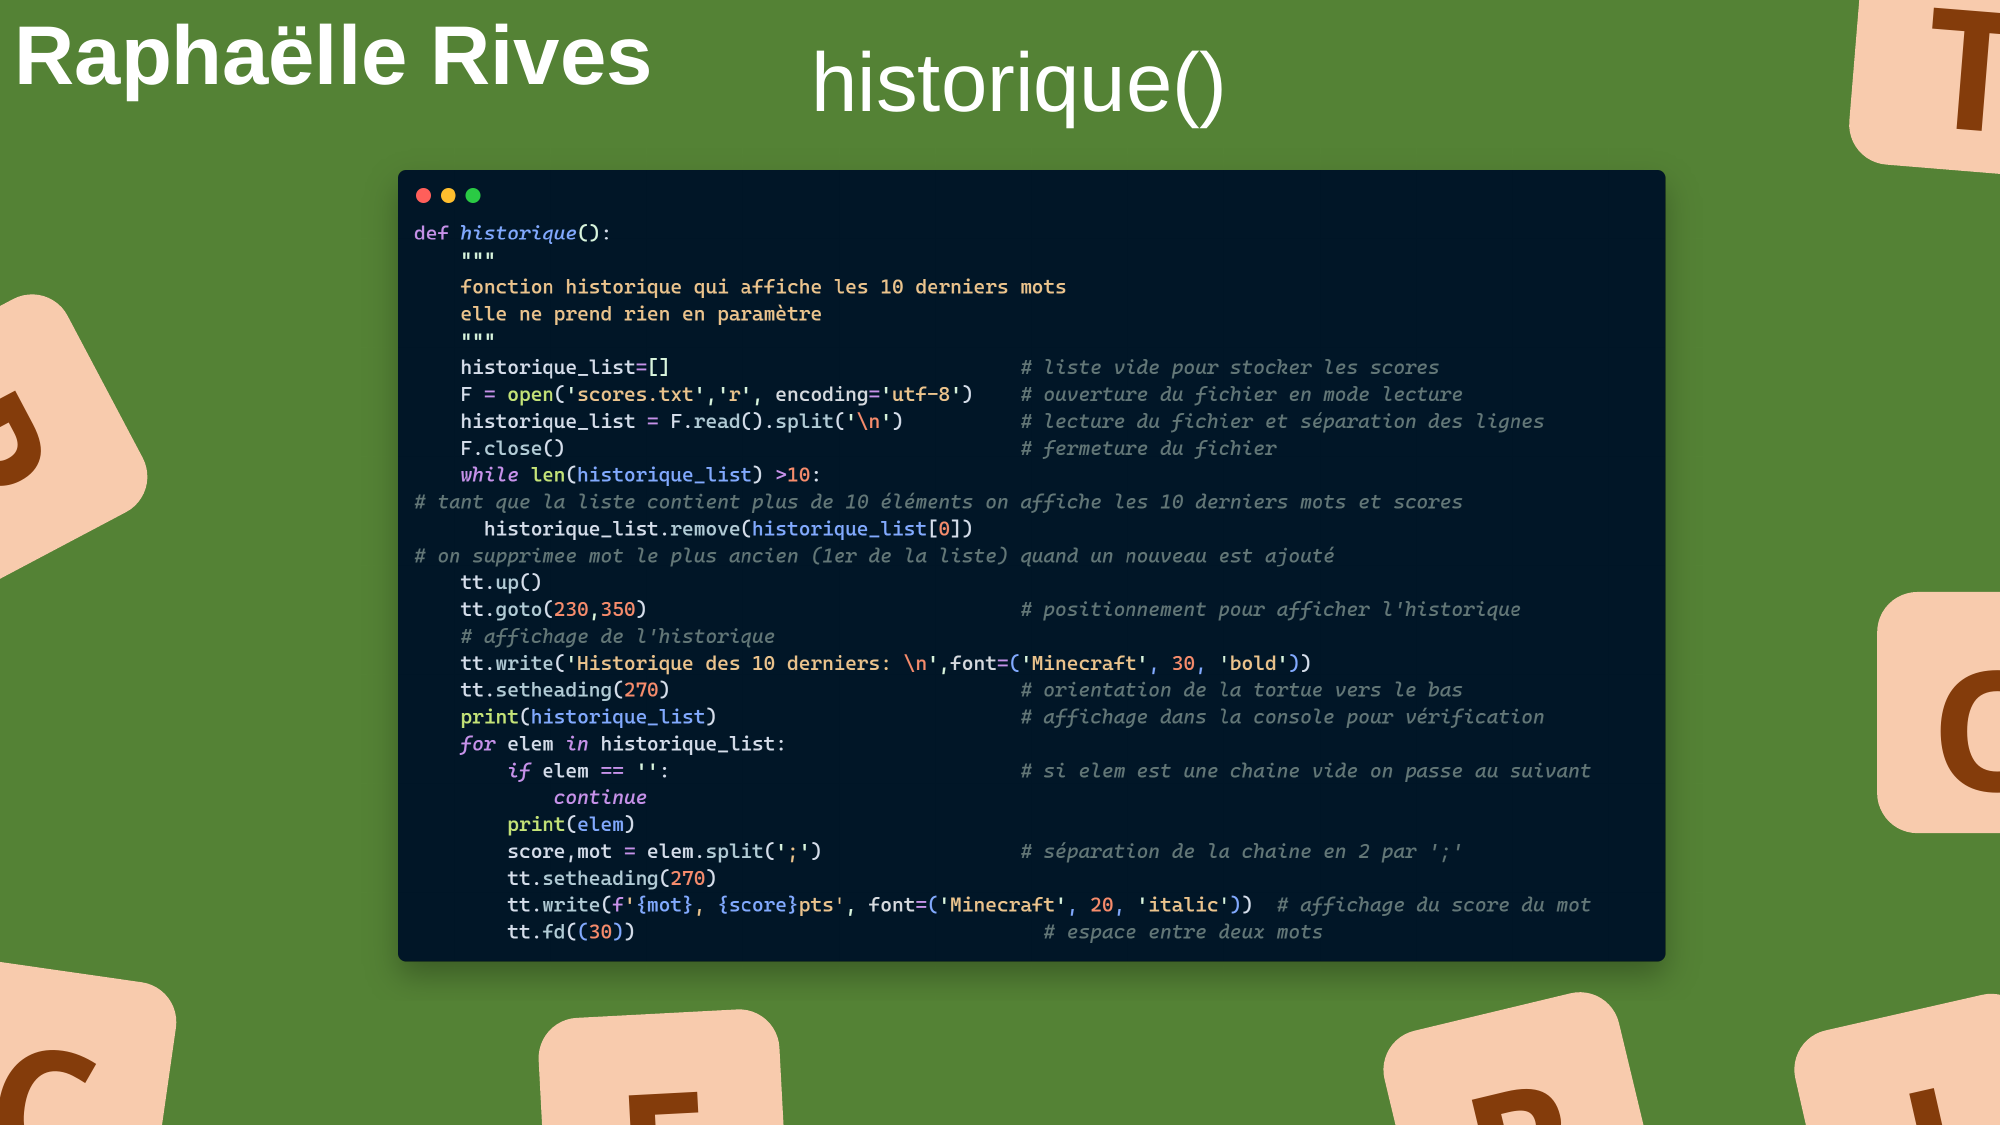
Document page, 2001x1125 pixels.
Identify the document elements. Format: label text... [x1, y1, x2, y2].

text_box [1877, 591, 2000, 835]
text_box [0, 322, 119, 566]
text_box Raphaëlle Rives [0, 0, 1020, 109]
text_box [1400, 1008, 1642, 1125]
text_box [1020, 0, 2000, 1125]
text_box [1810, 1009, 2000, 1125]
text_box [0, 109, 1534, 1125]
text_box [1855, 0, 2000, 174]
text_box historique() [636, 20, 1403, 130]
picture [358, 130, 1705, 1001]
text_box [0, 969, 166, 1125]
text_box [542, 1013, 784, 1125]
